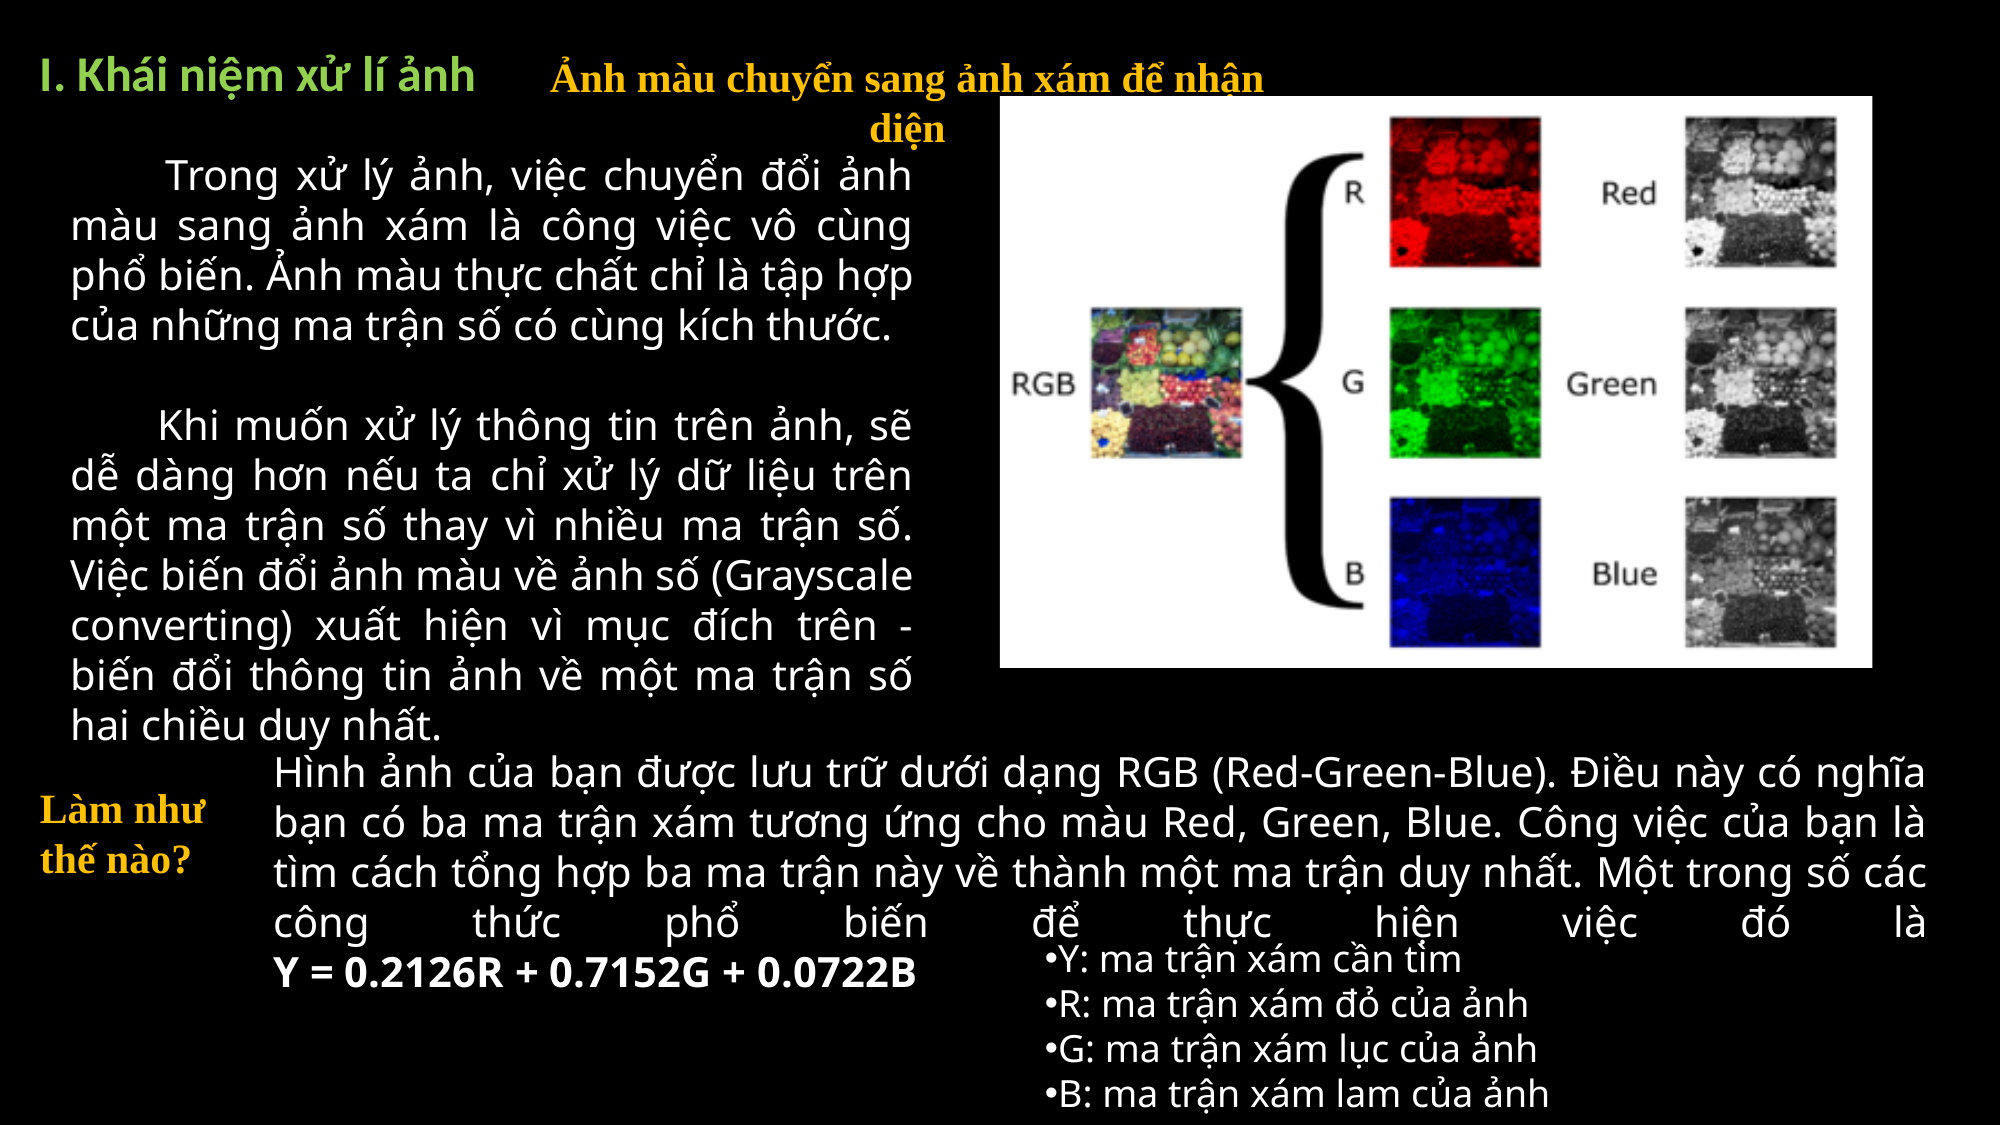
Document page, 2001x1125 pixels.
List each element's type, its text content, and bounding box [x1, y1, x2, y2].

text_box Ảnh màu chuyển sang ảnh xám để nhận diện [492, 43, 1323, 159]
text_box Hình ảnh của bạn được lưu trữ dưới dạng RGB (Red-Green-Blue). Điều này có nghĩa bạn có ba ma trận xám tương ứng cho màu Red, Green, Blue. Công việc của bạn là tìm cách tổng hợp ba ma trận này về thành một ma trận duy nhất. Một trong số các công thức phổ biến để thực hiện việc đó là Y = 0.2126R + 0.7152G + 0.0722B [258, 738, 1943, 1004]
text_box I. Khái niệm xử lí ảnh [25, 33, 493, 109]
picture [999, 96, 1873, 668]
text_box Làm như thế nào? [25, 773, 229, 889]
text_box Y: ma trận xám cần tìm R: ma trận xám đỏ của ảnh G: ma trận xám lục của ảnh B: ma trận xám lam của ảnh [1030, 928, 1657, 1123]
text_box Trong xử lý ảnh, việc chuyển đổi ảnh màu sang ảnh xám là công việc vô cùng phổ biến. Ảnh màu thực chất chỉ là tập hợp của những ma trận số có cùng kích thước. Khi muốn xử lý thông tin trên ảnh, sẽ dễ dàng hơn nếu ta chỉ xử lý dữ liệu trên một ma trận số thay vì nhiều ma trận số. Việc biến đổi ảnh màu về ảnh số (Grayscale converting) xuất hiện vì mục đích trên - biến đổi thông tin ảnh về một ma trận số hai chiều duy nhất. [55, 141, 929, 757]
